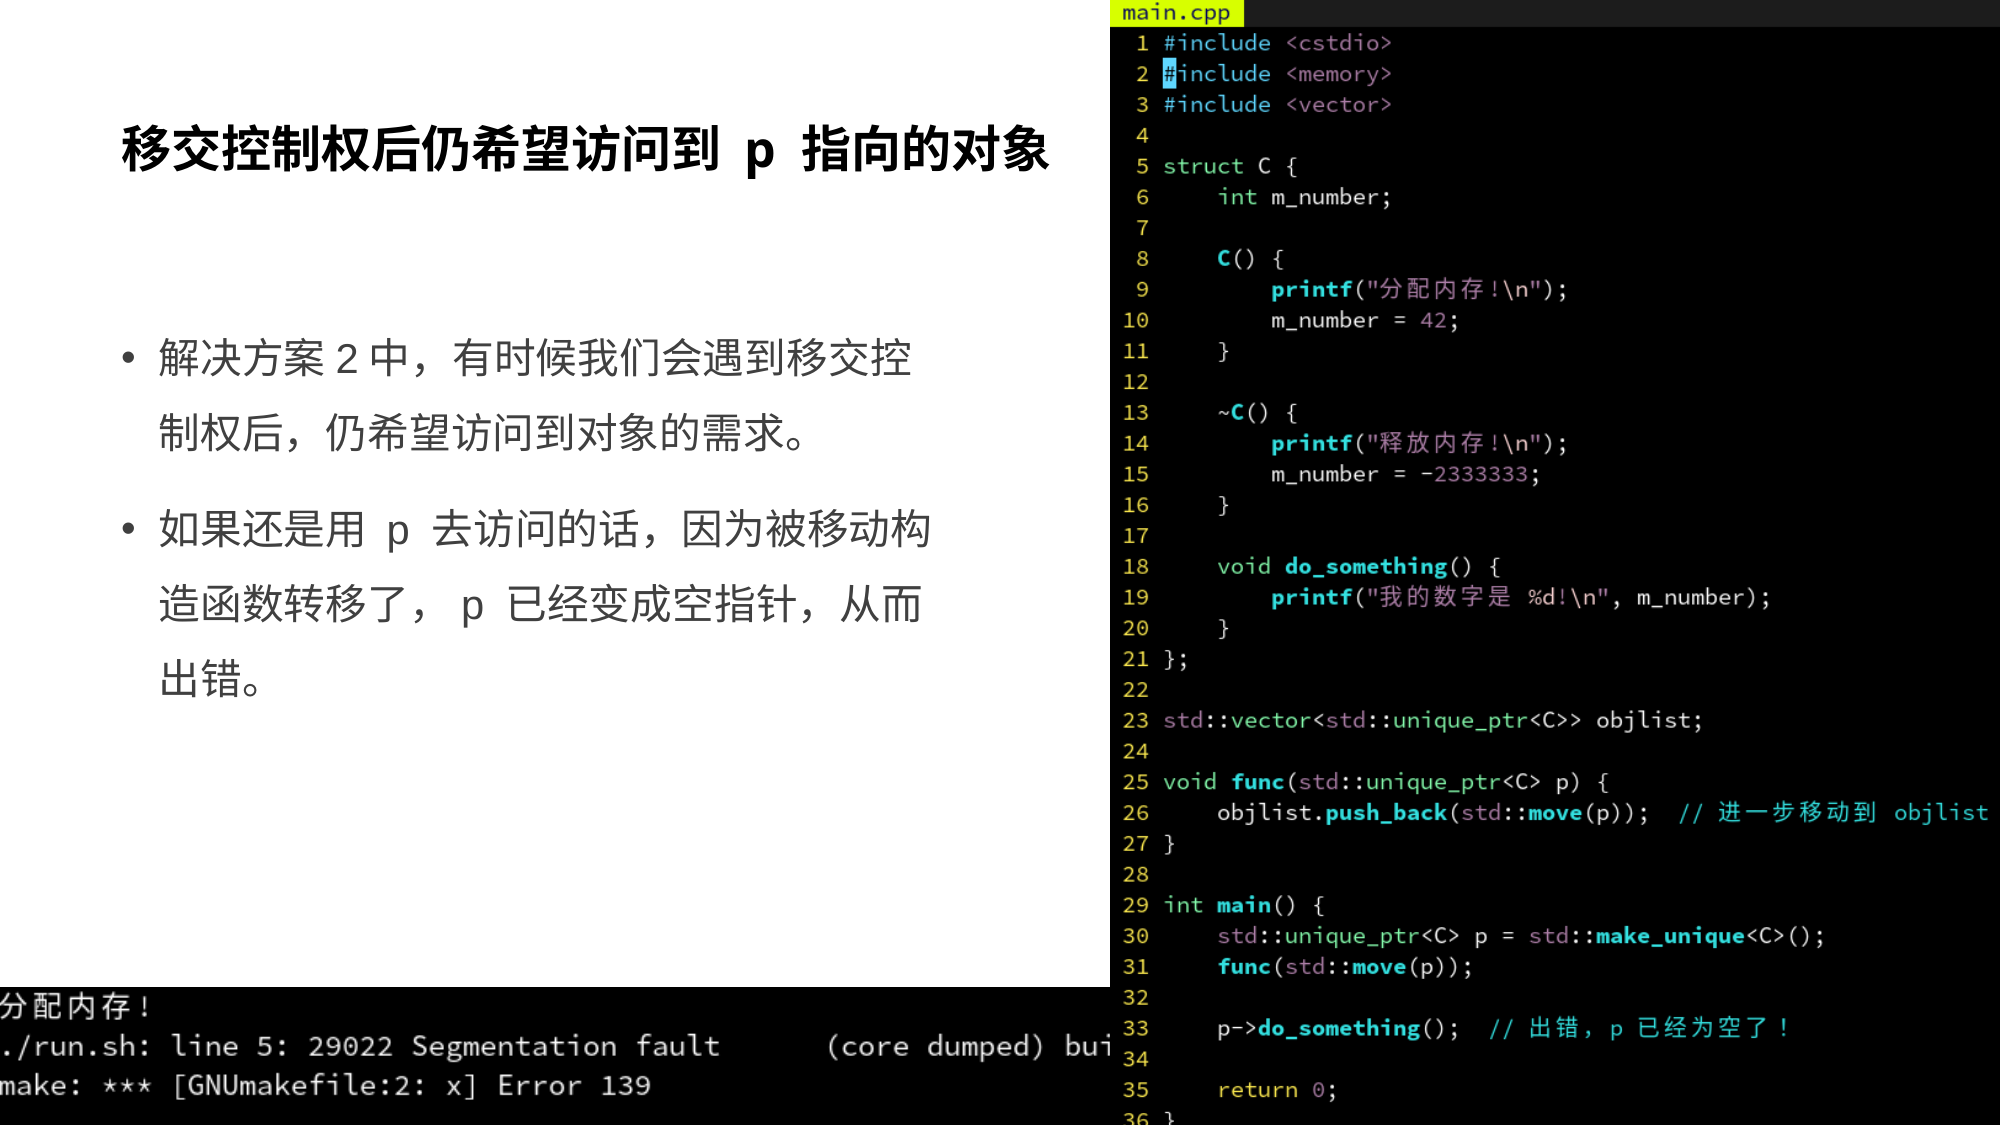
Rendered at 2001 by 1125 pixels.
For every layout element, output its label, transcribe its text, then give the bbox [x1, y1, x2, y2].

title 移交控制权后仍希望访问到 p 指向的对象 [106, 42, 1110, 260]
list 解决方案2中，有时候我们会遇到移交控制权后，仍希望访问到对象的需求。 如果还是用 p 去访问的话，因为被移动构造函数转移了，p 已经变成空指针，从而出错。 [106, 299, 957, 987]
picture [0, 987, 1110, 1125]
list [1110, 0, 2000, 1125]
